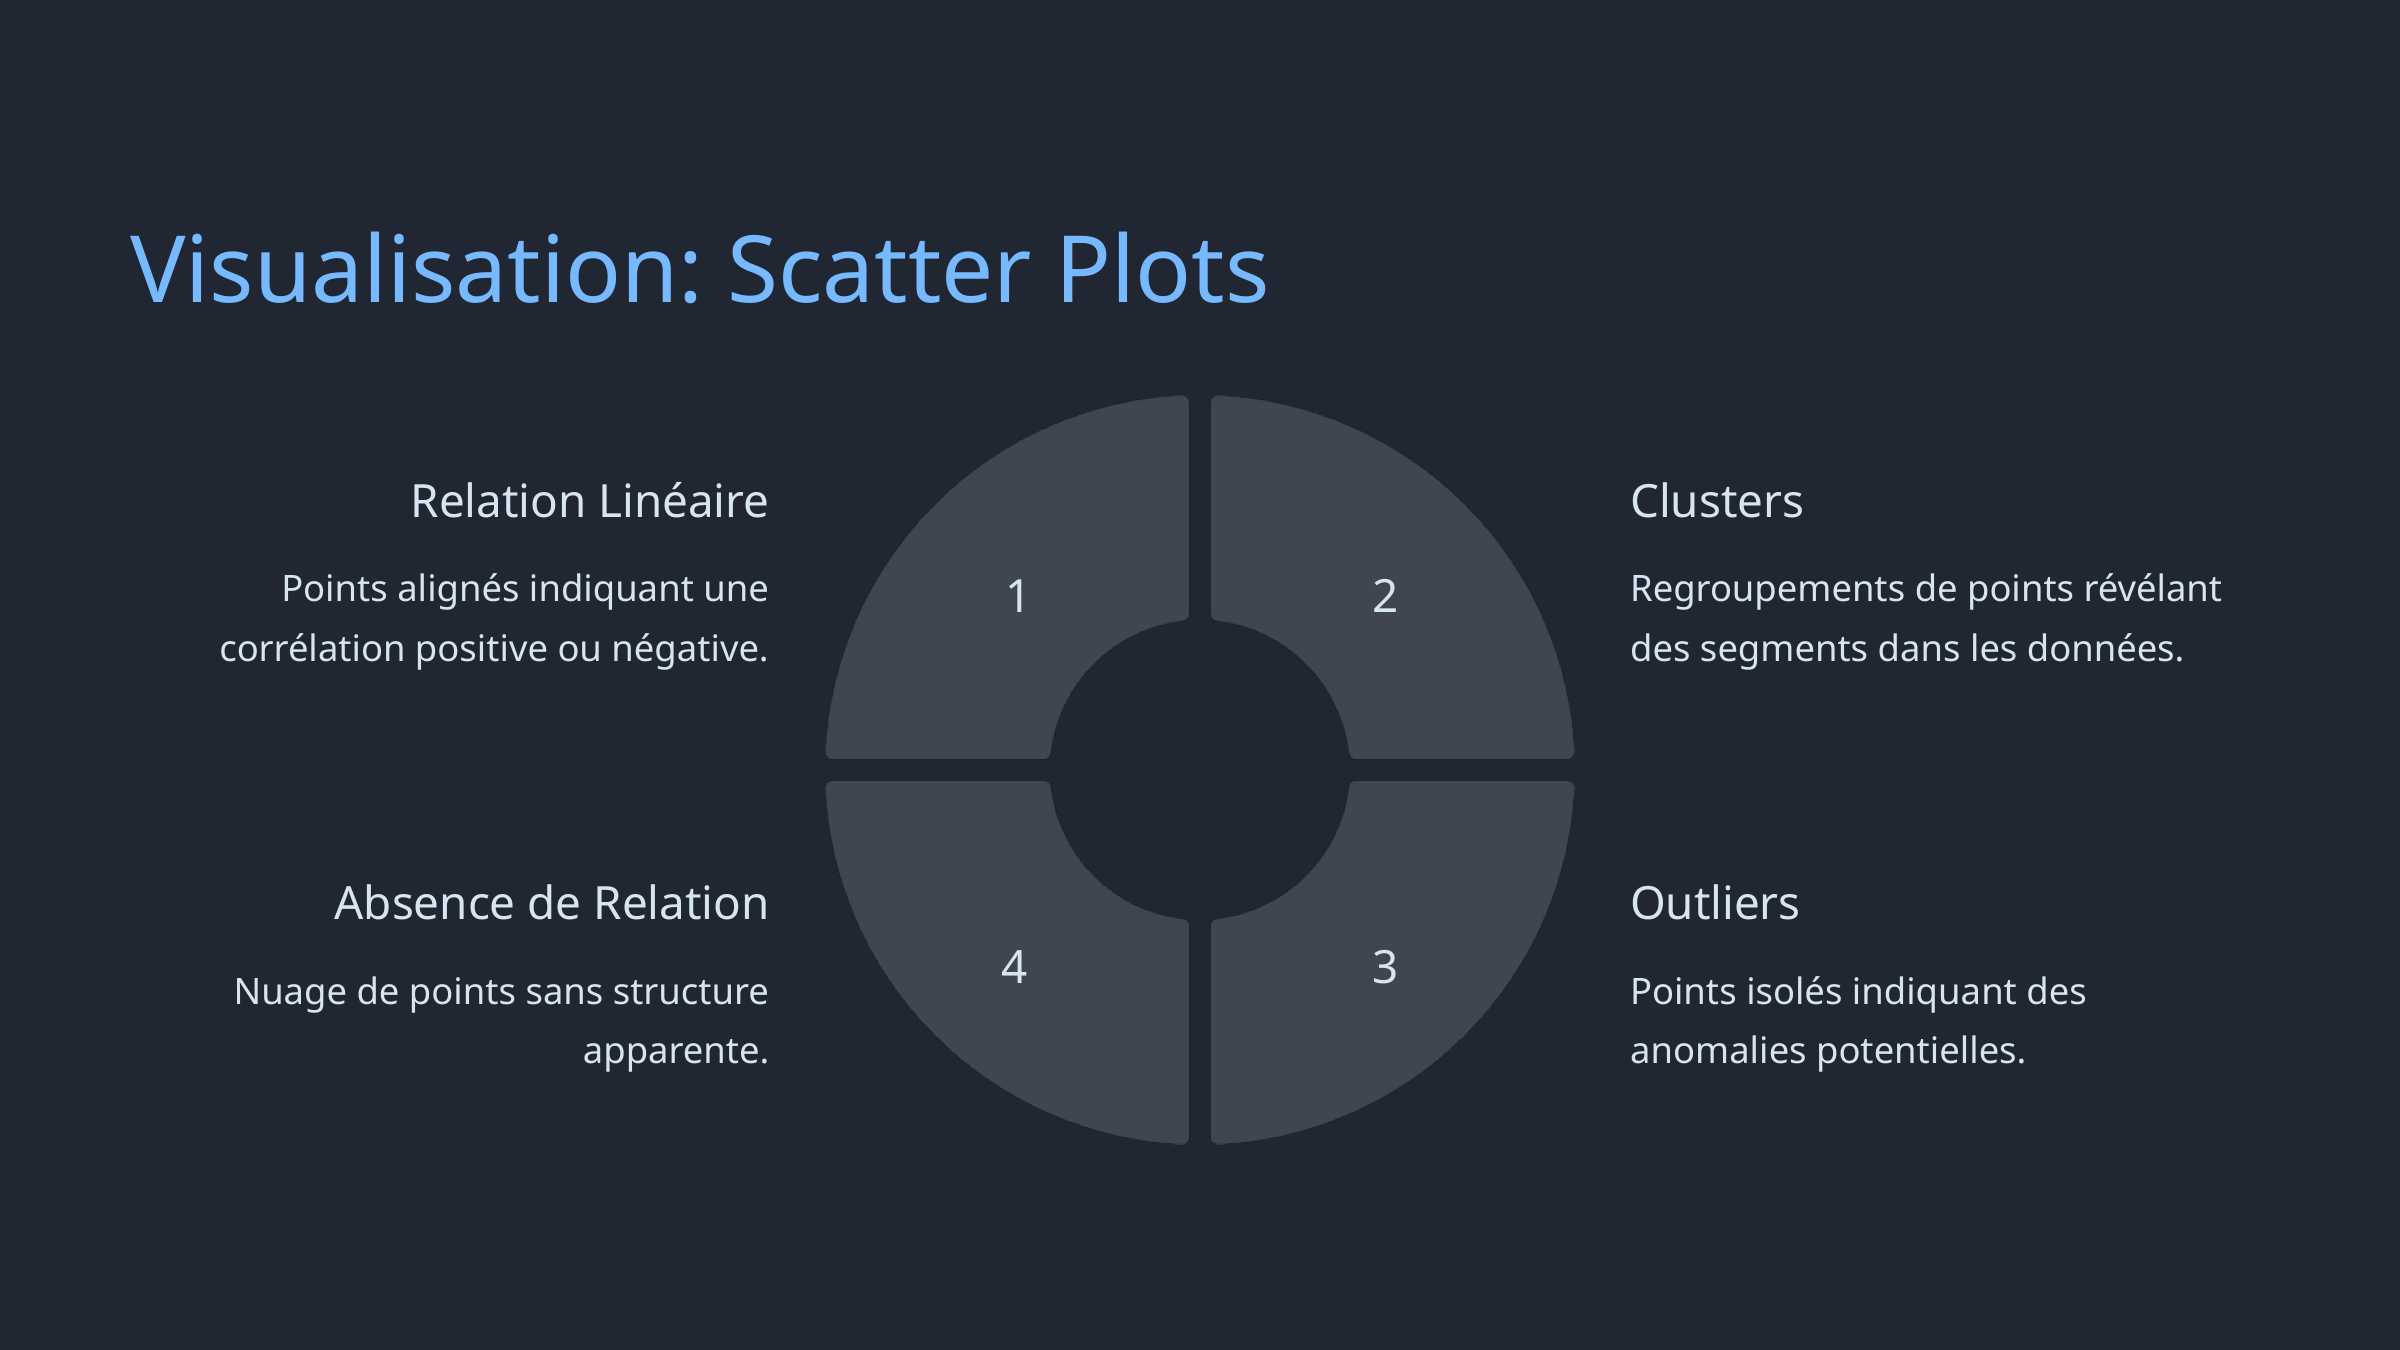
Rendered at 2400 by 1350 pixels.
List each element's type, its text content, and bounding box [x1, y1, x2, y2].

text_box Nuage de points sans structure apparente. [130, 952, 770, 1072]
text_box Relation Linéaire [304, 469, 770, 528]
text_box Points alignés indiquant une corrélation positive ou négative. [130, 549, 770, 669]
text_box Points isolés indiquant des anomalies potentielles. [1630, 952, 2270, 1072]
text_box Visualisation: Scatter Plots [130, 205, 1306, 322]
text_box Clusters [1630, 469, 2096, 528]
text_box Regroupements de points révélant des segments dans les données. [1630, 549, 2270, 669]
picture [825, 395, 1575, 1145]
text_box Absence de Relation [304, 871, 770, 930]
text_box Outliers [1630, 871, 2096, 930]
